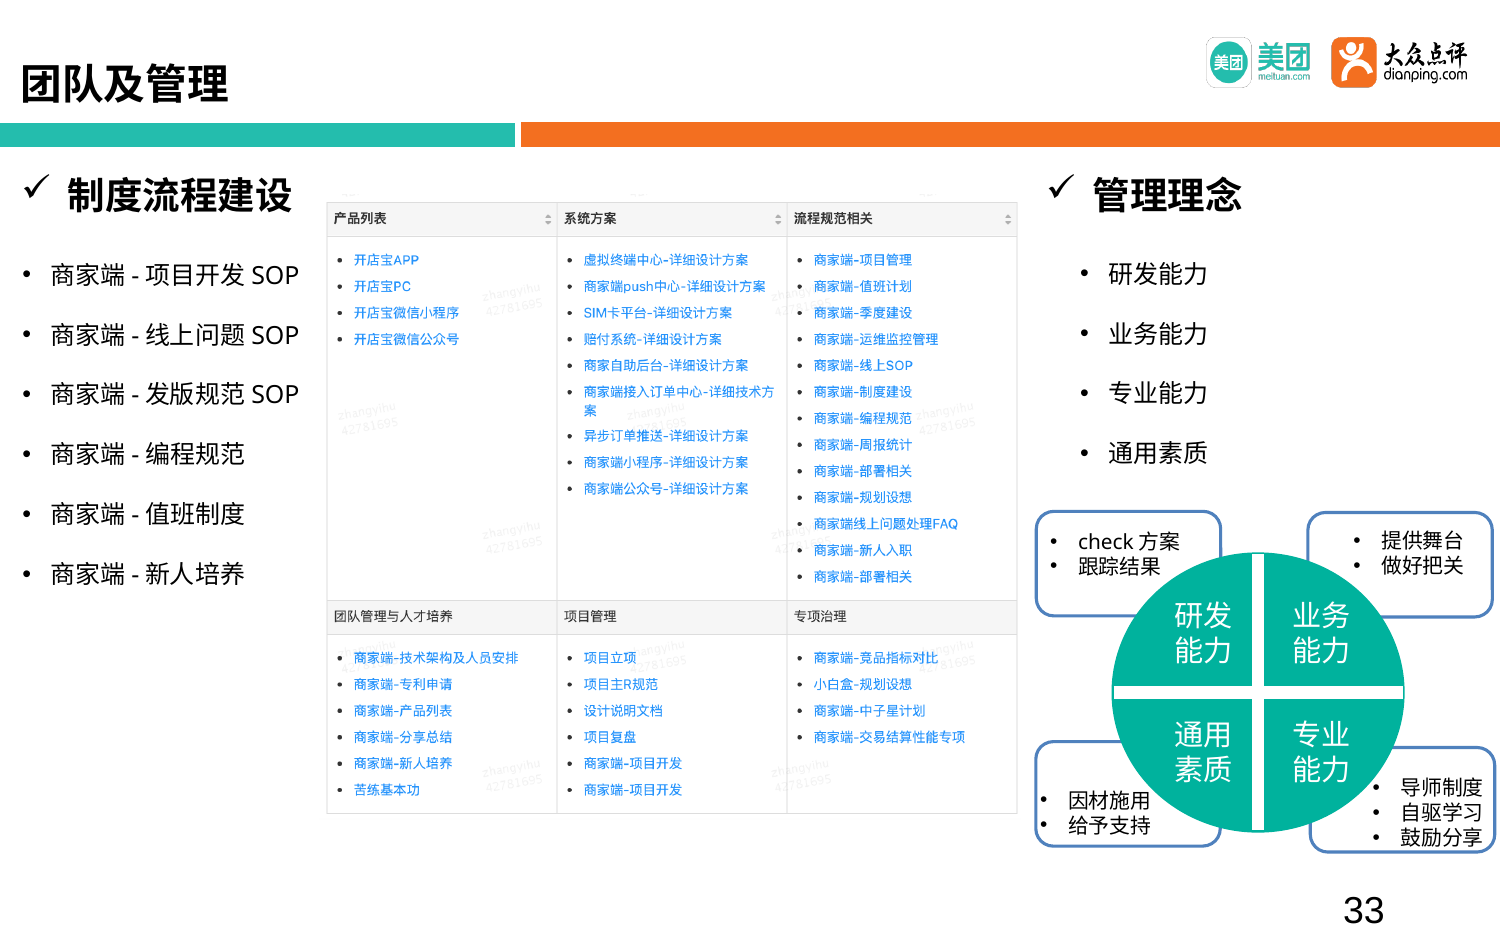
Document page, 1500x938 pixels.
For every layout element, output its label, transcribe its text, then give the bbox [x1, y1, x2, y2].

text_box 提供舞台 做好把关 [1345, 520, 1473, 586]
text_box 专业 能力 [1284, 708, 1359, 794]
text_box check方案 跟踪结果 [1042, 520, 1188, 586]
text_box [1035, 741, 1144, 779]
text_box 研发 能力 [1166, 589, 1241, 675]
text_box 团队及管理 [12, 49, 827, 116]
text_box 导师制度 自驱学习 鼓励分享 [1365, 767, 1492, 857]
text_box [1259, 699, 1403, 831]
text_box 因材施用 给予支持 [1032, 779, 1159, 845]
picture [319, 194, 1021, 821]
text_box [1113, 554, 1252, 686]
text_box [1381, 747, 1495, 844]
text_box [1047, 794, 1221, 847]
text_box [1113, 693, 1257, 831]
text_box [1264, 554, 1403, 686]
text_box 商家端-项目开发SOP 商家端-线上问题SOP 商家端-发版规范SOP 商家端-编程规范 商家端-值班制度 商家端-新人培养 [14, 251, 308, 597]
text_box [1335, 878, 1500, 938]
text_box 业务 能力 [1284, 589, 1359, 675]
picture [1046, 0, 1500, 229]
text_box [1310, 787, 1365, 853]
text_box 管理理念 [1038, 164, 1251, 225]
text_box [1036, 511, 1221, 616]
text_box 制度流程建设 [13, 164, 301, 225]
text_box 研发能力 业务能力 专业能力 通用素质 [1072, 250, 1217, 476]
text_box [1307, 512, 1493, 617]
text_box 通用 素质 [1166, 708, 1241, 794]
